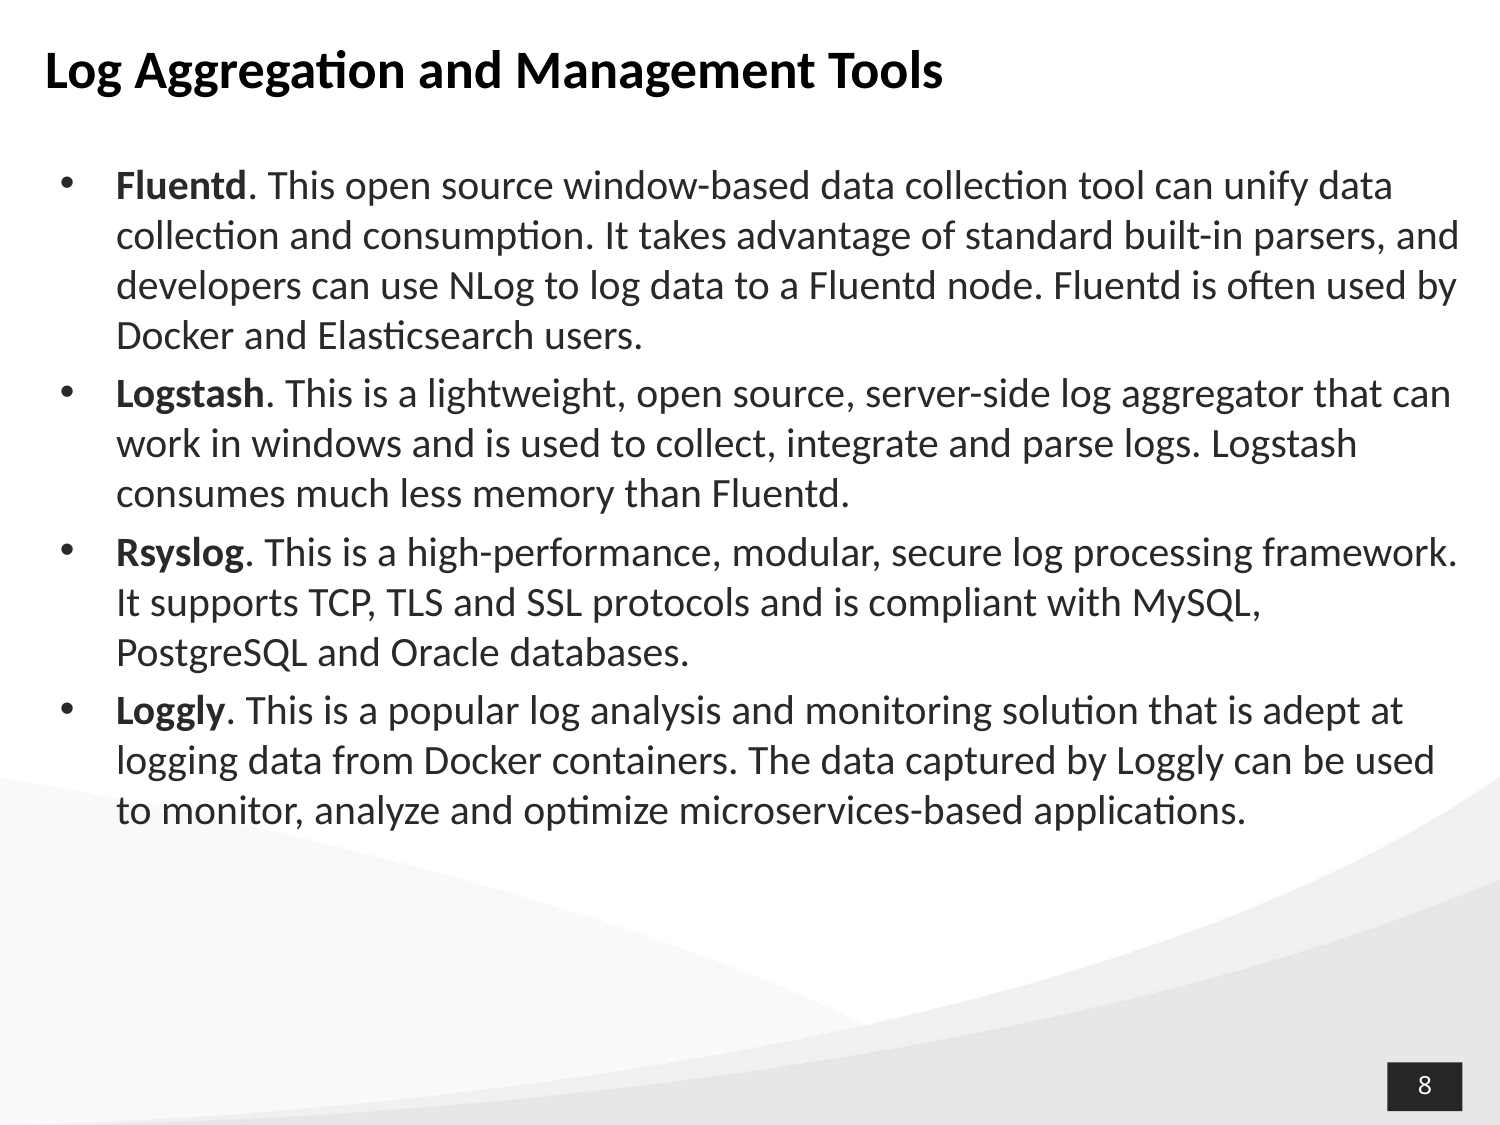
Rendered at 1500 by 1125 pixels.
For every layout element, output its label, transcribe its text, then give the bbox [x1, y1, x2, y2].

list Fluentd. This open source window-based data collection tool can unify data collection and consumption. It takes advantage of standard built-in parsers, and developers can use NLog to log data to a Fluentd node. Fluentd is often used by Docker and Elasticsearch users. Logstash. This is a lightweight, open source, server-side log aggregator that can work in windows and is used to collect, integrate and parse logs. Logstash consumes much less memory than Fluentd. Rsyslog. This is a high-performance, modular, secure log processing framework. It supports TCP, TLS and SSL protocols and is compliant with MySQL, PostgreSQL and Oracle databases. Loggly. This is a popular log analysis and monitoring solution that is adept at logging data from Docker containers. The data captured by Loggly can be used to monitor, analyze and optimize microservices-based applications. [44, 149, 1477, 1063]
title Log Aggregation and Management Tools [30, 21, 1478, 113]
picture [0, 0, 1500, 1125]
text_box [725, 537, 775, 588]
text_box [750, 562, 800, 613]
